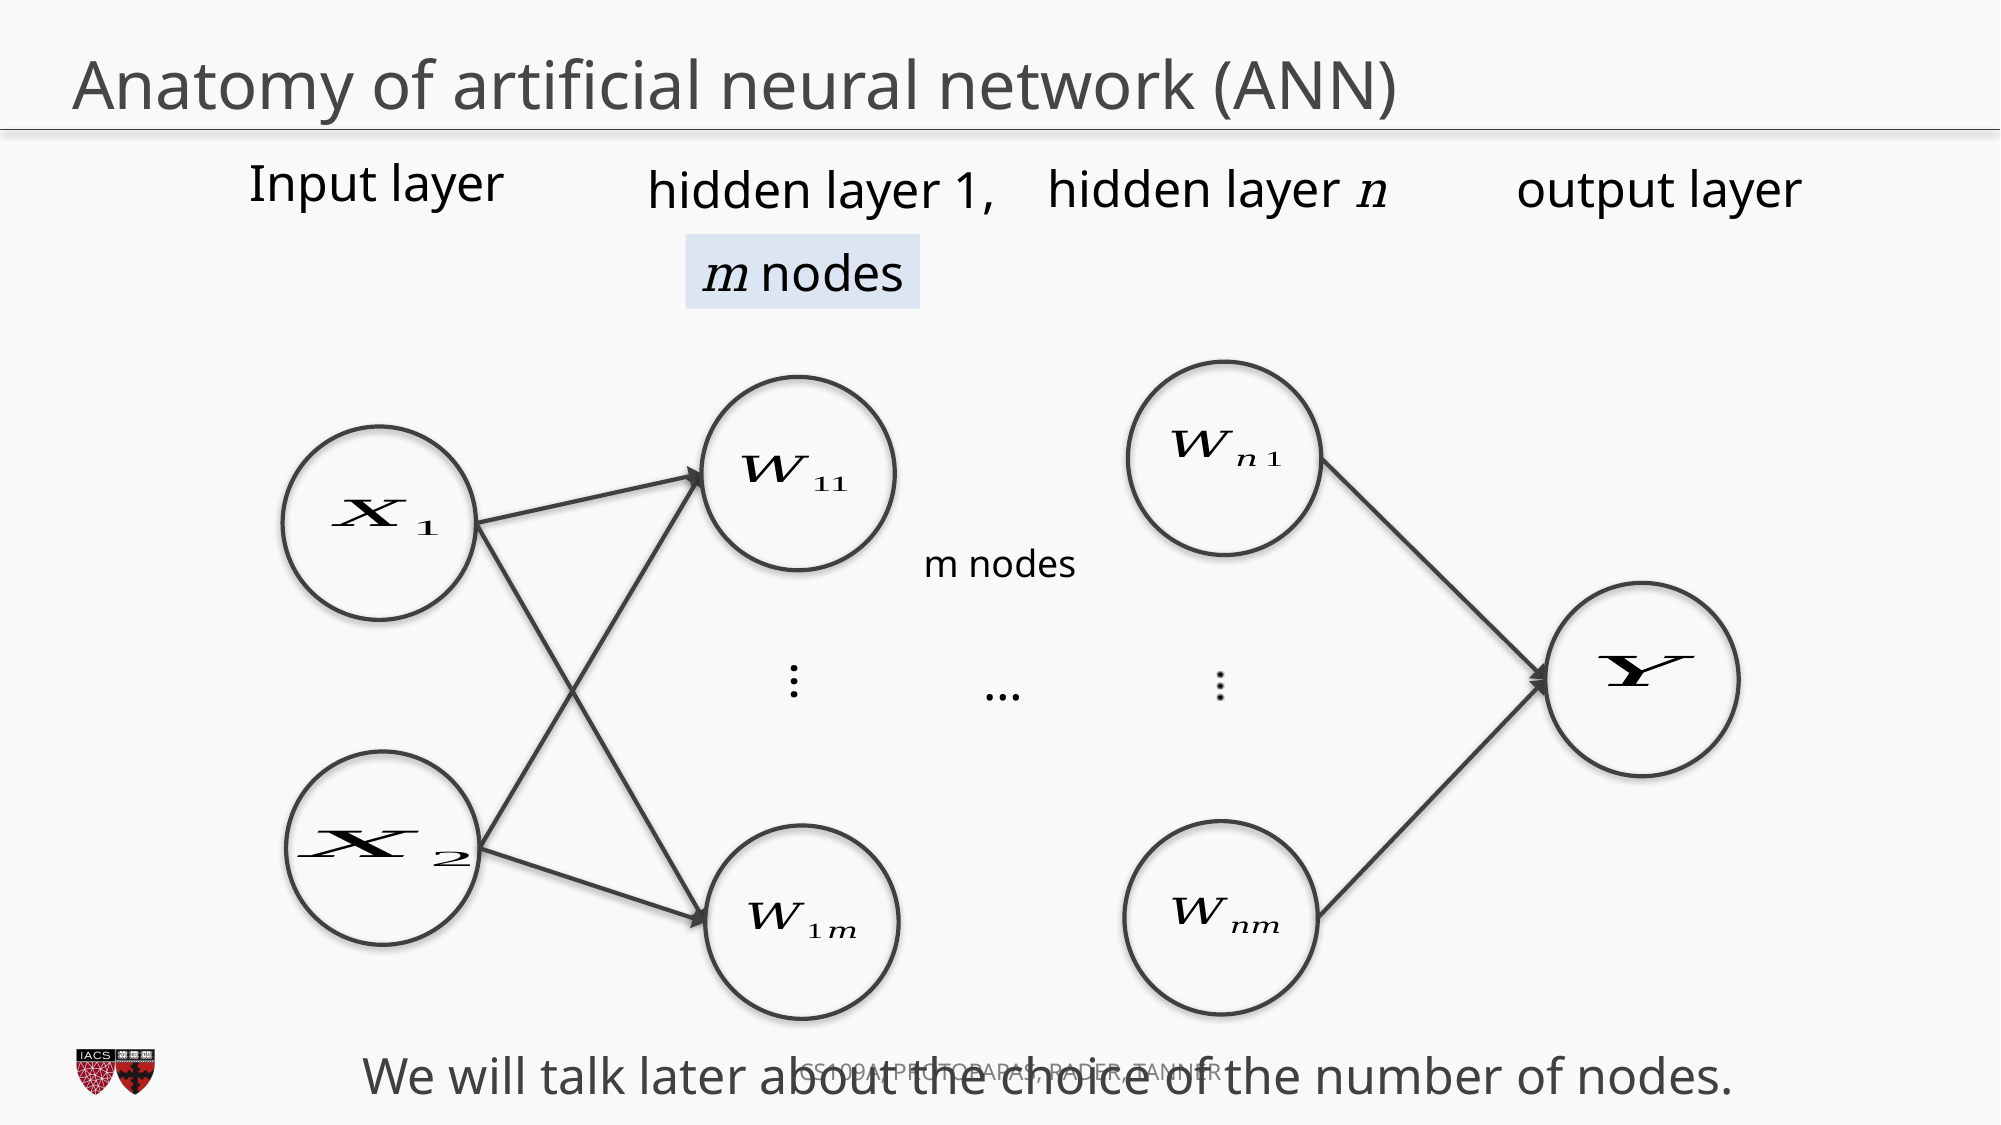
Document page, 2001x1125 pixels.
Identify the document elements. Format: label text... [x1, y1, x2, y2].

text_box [282, 426, 696, 621]
text_box m nodes [685, 234, 920, 309]
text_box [475, 522, 706, 751]
text_box hidden layer 1, [643, 158, 1000, 219]
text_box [285, 751, 706, 946]
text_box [1124, 679, 1546, 1015]
text_box We will talk later about the choice of the number of nodes. [347, 1037, 1990, 1112]
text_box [1321, 458, 1546, 679]
picture [1157, 636, 1267, 736]
text_box output layer [1516, 157, 1840, 218]
picture [75, 1049, 155, 1095]
text_box hidden layer n [1047, 157, 1404, 218]
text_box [479, 361, 1322, 849]
title Anatomy of artificial neural network (ANN) [57, 35, 1943, 162]
text_box [1550, 582, 1740, 778]
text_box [704, 825, 899, 1020]
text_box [701, 376, 896, 571]
text_box Input layer [249, 151, 516, 212]
